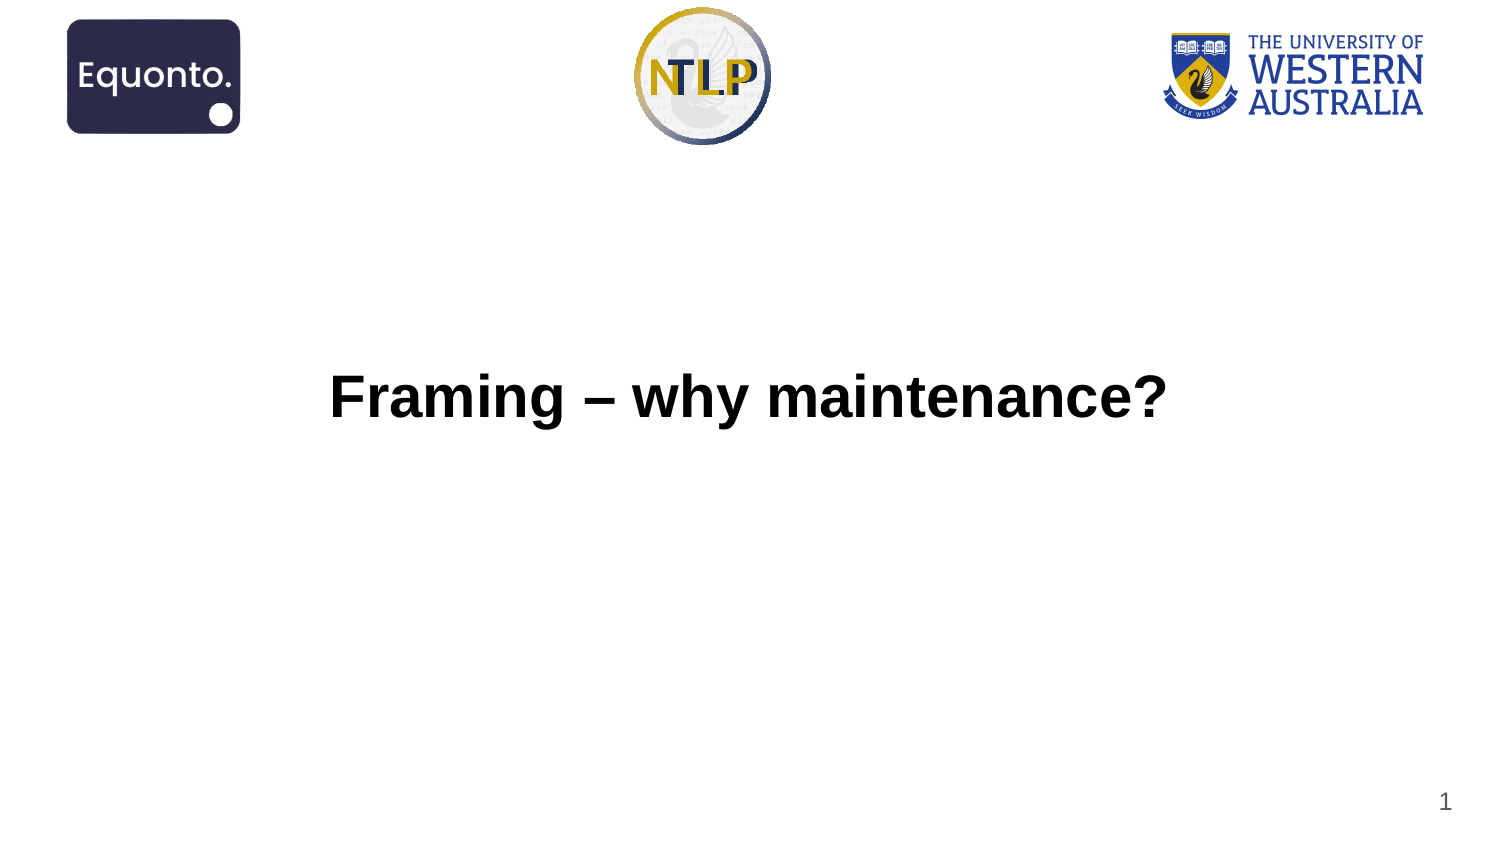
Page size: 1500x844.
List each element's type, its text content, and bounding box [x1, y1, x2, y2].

title Framing – why maintenance? [51, 197, 1449, 445]
picture [1162, 33, 1423, 119]
text_box 1 [1406, 769, 1485, 831]
picture [64, 15, 242, 137]
picture [633, 7, 771, 145]
